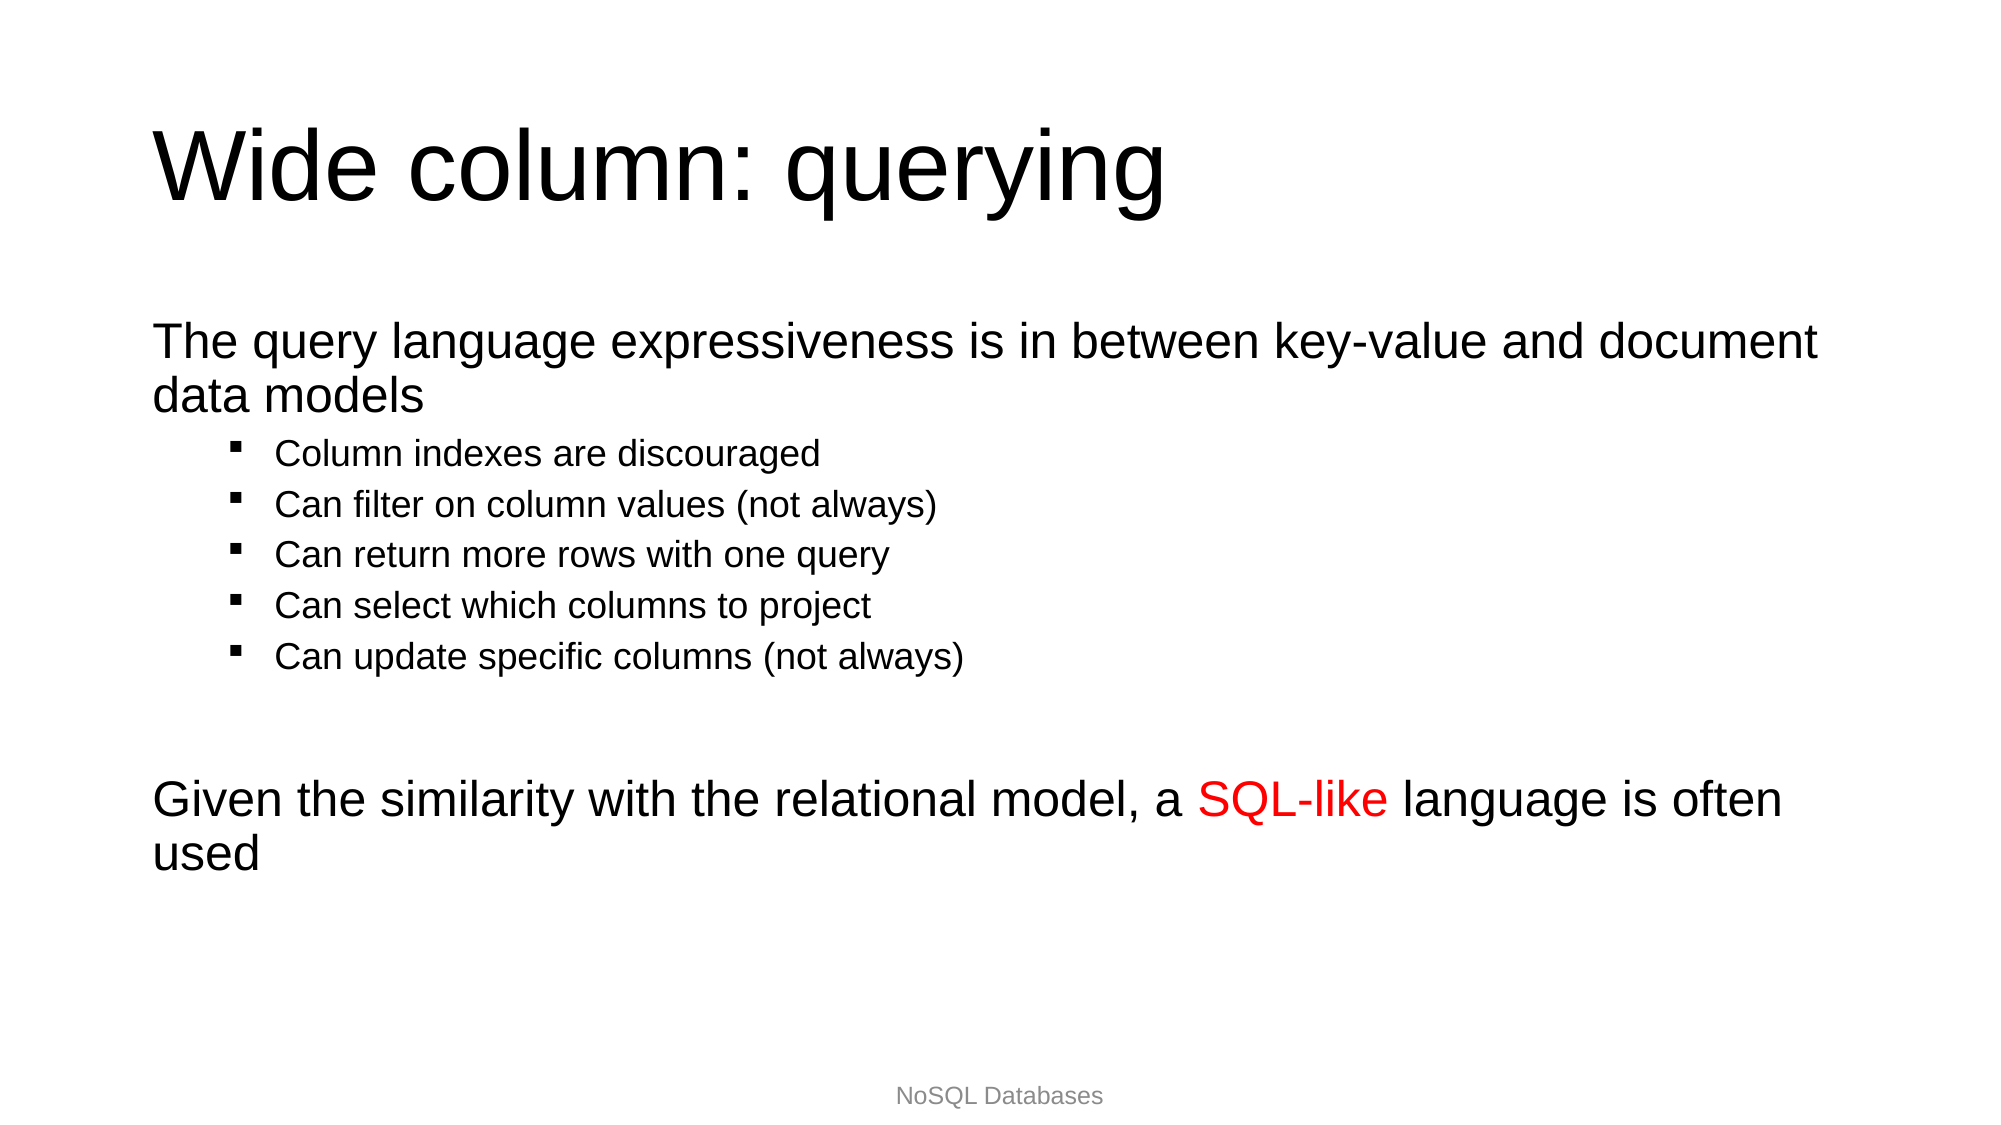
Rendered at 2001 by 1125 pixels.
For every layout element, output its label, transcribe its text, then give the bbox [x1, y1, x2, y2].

title Wide column: querying [137, 59, 1863, 278]
list The query language expressiveness is in between key-value and document data models Column indexes are discouraged Can filter on column values (not always) Can return more rows with one query Can select which columns to project Can update specific columns (not always) Given the similarity with the relational model, a SQL-like language is often used [137, 278, 1863, 993]
